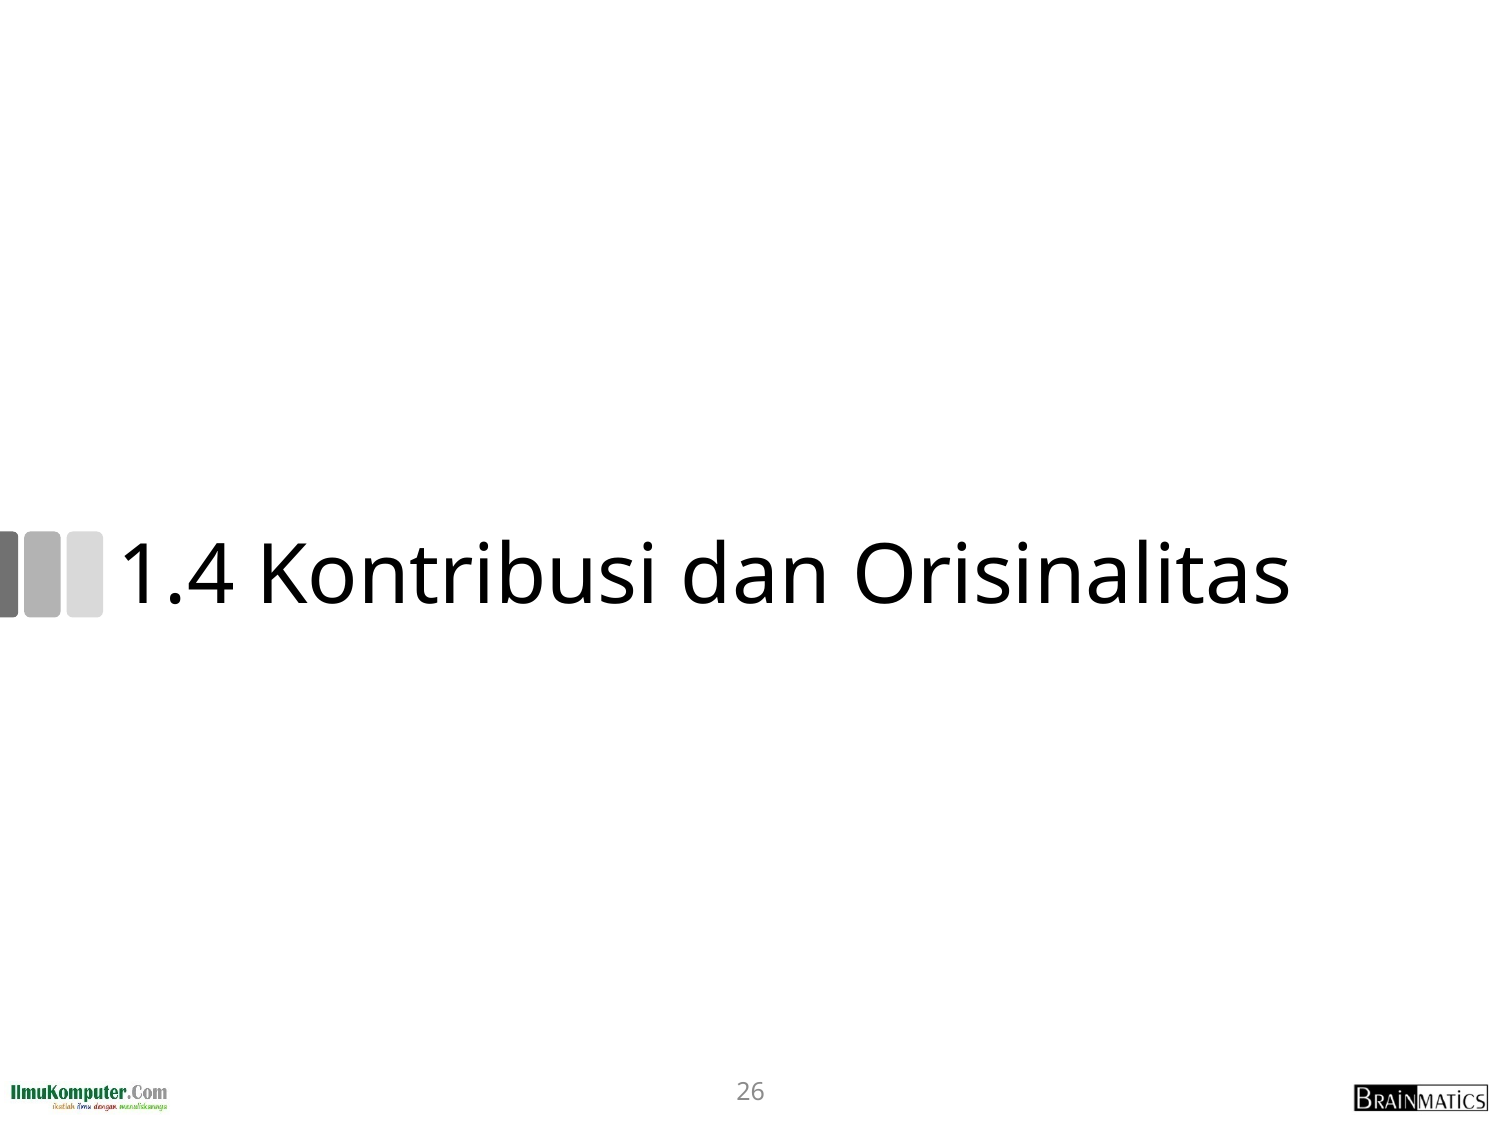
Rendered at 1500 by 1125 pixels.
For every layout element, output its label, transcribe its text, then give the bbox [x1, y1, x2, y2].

picture [1351, 1081, 1491, 1115]
slide_number 26 [582, 1062, 920, 1123]
picture [4, 1081, 173, 1115]
title 1.4 Kontribusi dan Orisinalitas [102, 404, 1397, 749]
